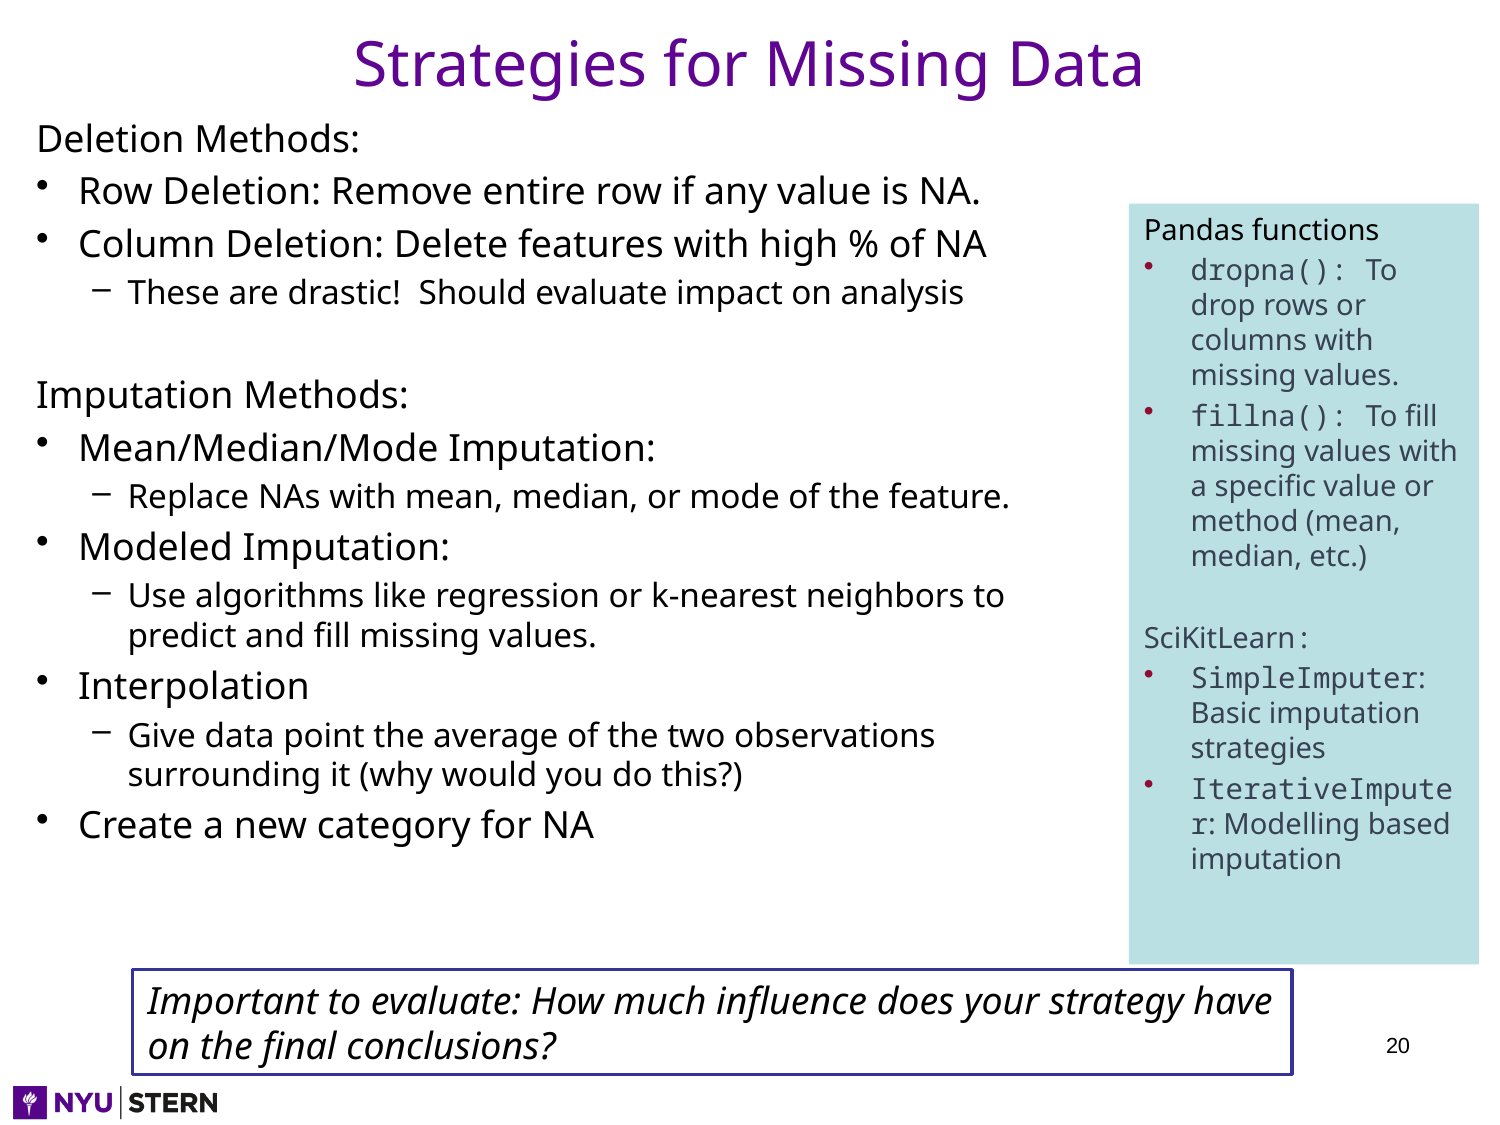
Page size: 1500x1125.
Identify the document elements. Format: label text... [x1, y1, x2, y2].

list Deletion Methods: Row Deletion: Remove entire row if any value is NA. Column Deletion: Delete features with high % of NA These are drastic! Should evaluate impact on analysis Imputation Methods: Mean/Median/Mode Imputation: Replace NAs with mean, median, or mode of the feature. Modeled Imputation: Use algorithms like regression or k-nearest neighbors to predict and fill missing values. Interpolation Give data point the average of the two observations surrounding it (why would you do this?) Create a new category for NA [21, 107, 1113, 1043]
picture [0, 1038, 230, 1125]
text_box Important to evaluate: How much influence does your strategy have on the final conclusions? [132, 969, 1292, 1075]
text_box Pandas functions dropna(): To drop rows or columns with missing values. fillna(): To fill missing values with a specific value or method (mean, median, etc.) SciKitLearn: SimpleImputer: Basic imputation strategies IterativeImputer: Modelling based imputation [1128, 203, 1479, 965]
slide_number 20 [1074, 1024, 1426, 1103]
title Strategies for Missing Data [75, 22, 1425, 101]
